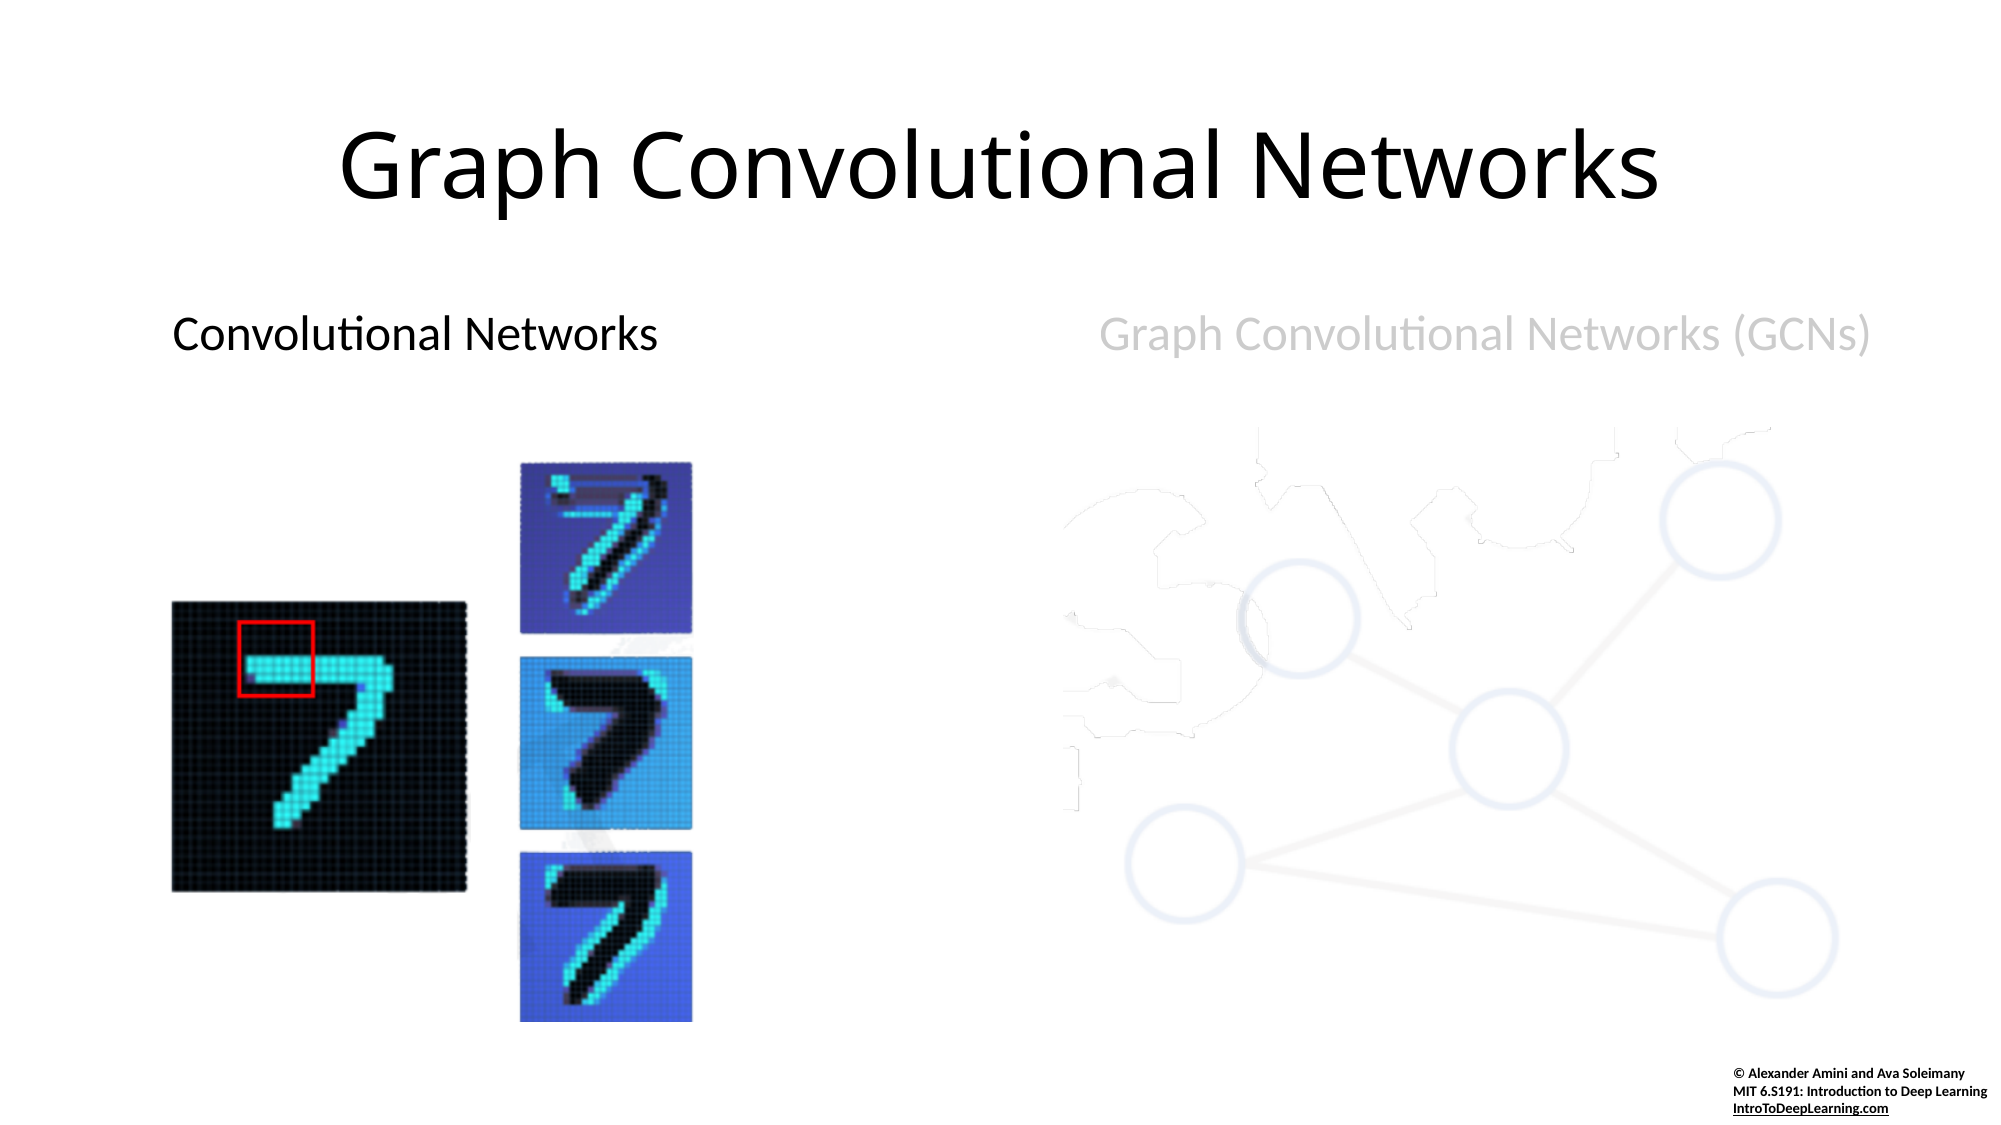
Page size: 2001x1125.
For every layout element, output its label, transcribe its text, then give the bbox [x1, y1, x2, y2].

list Convolutional Networks [137, 299, 694, 384]
text_box Graph Convolutional Networks (GCNs) [971, 299, 2000, 384]
picture [166, 600, 471, 894]
picture [1063, 427, 1908, 1055]
title Graph Convolutional Networks [137, 59, 1863, 278]
picture [516, 460, 694, 1022]
